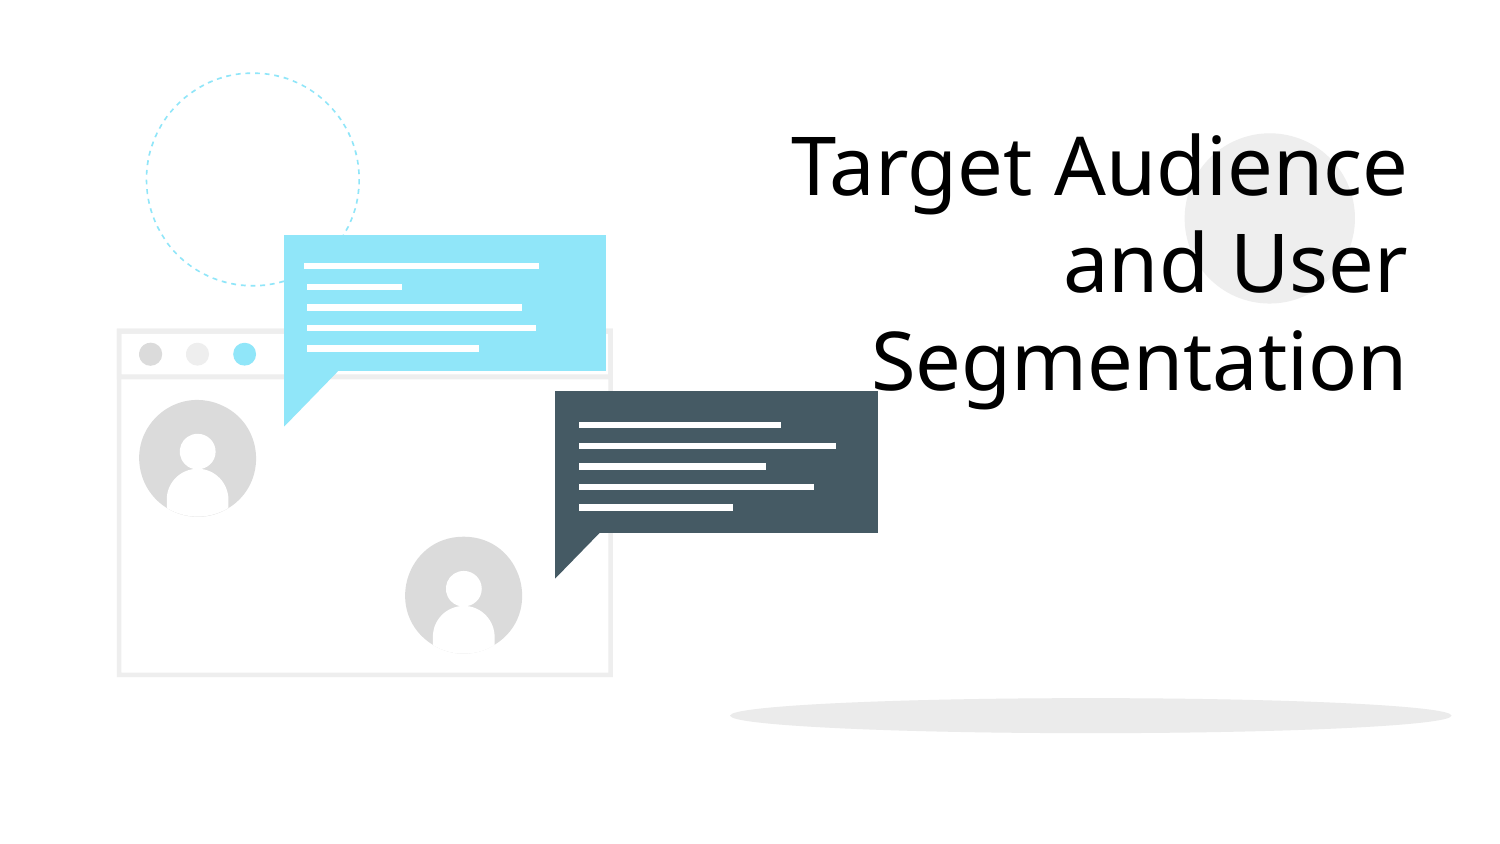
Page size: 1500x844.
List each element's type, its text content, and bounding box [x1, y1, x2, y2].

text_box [116, 234, 878, 678]
title Target Audience and User Segmentation [635, 72, 1424, 407]
